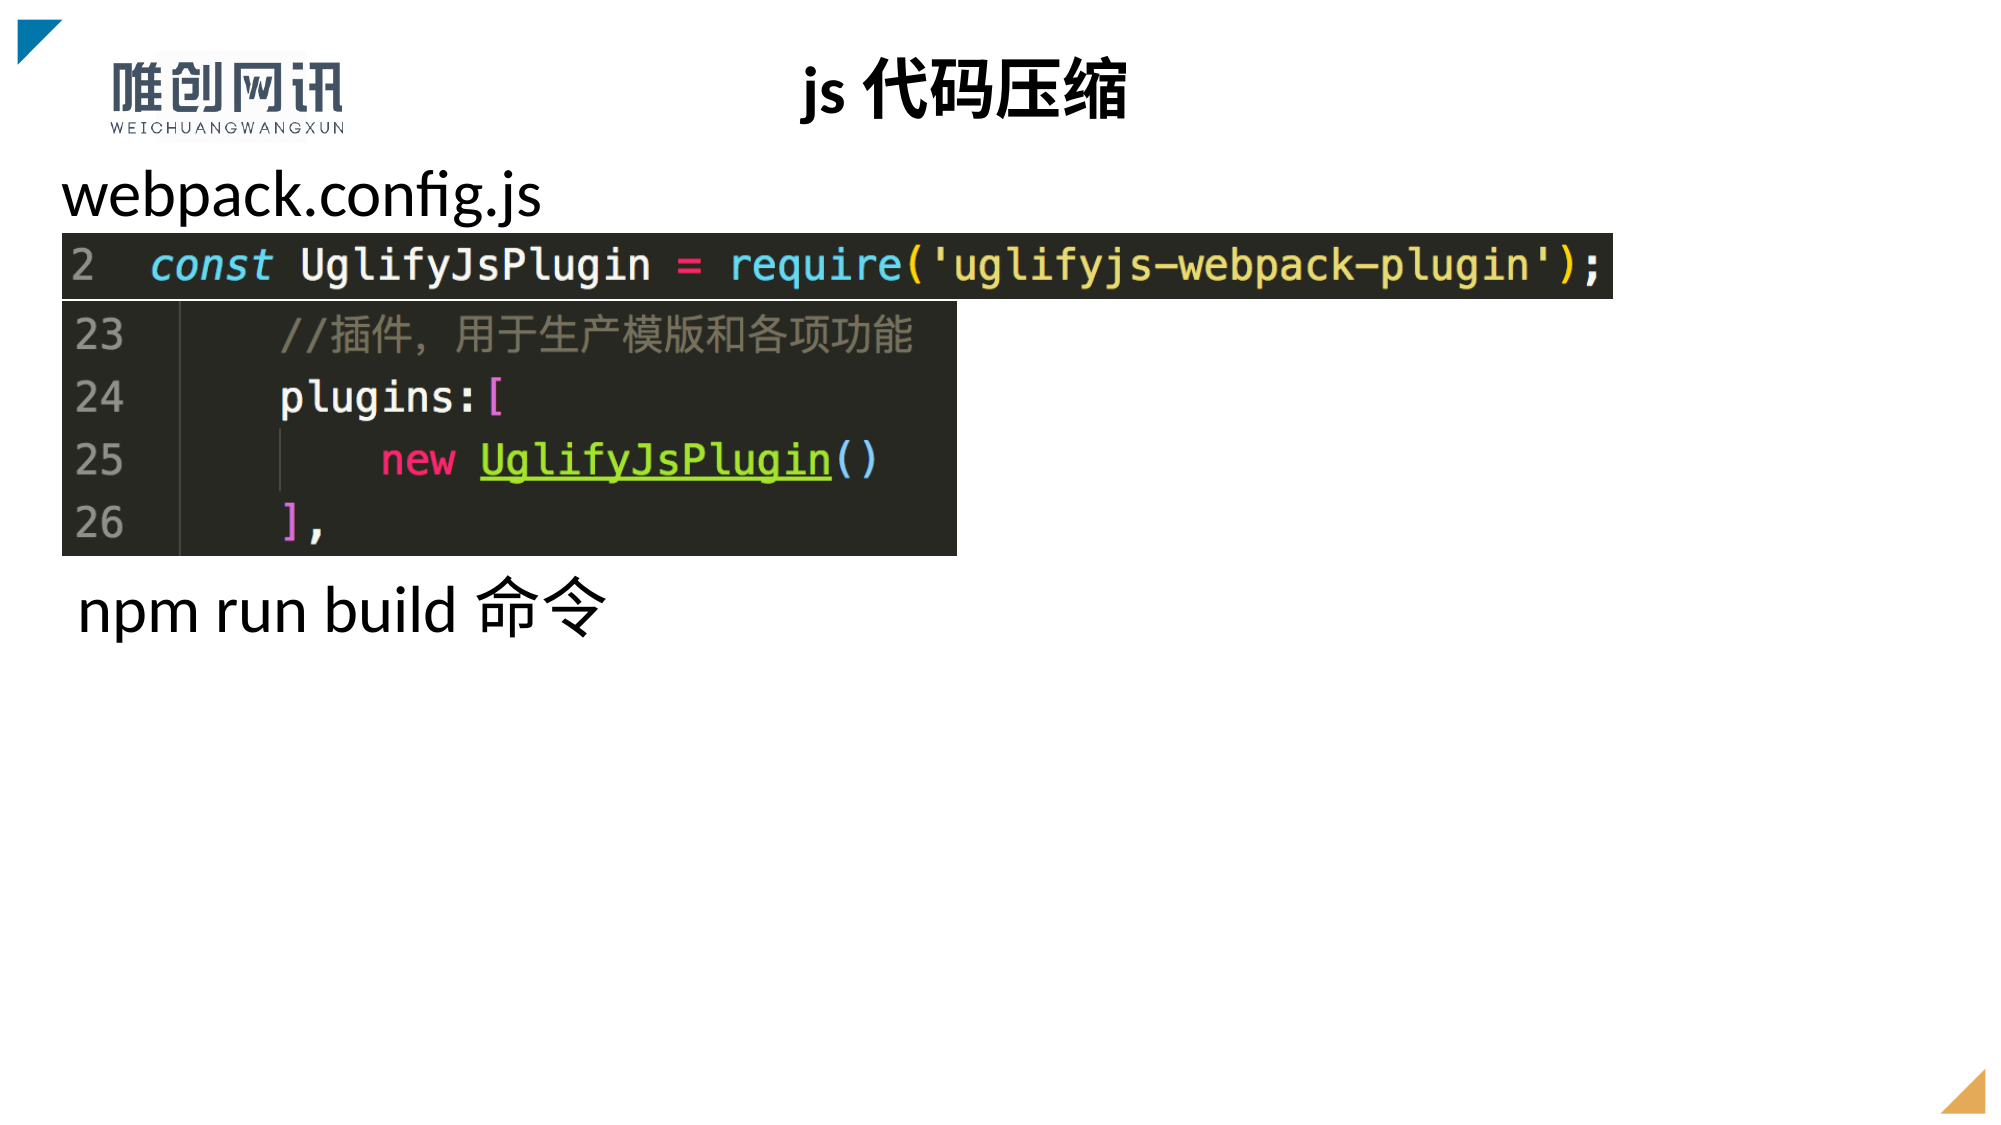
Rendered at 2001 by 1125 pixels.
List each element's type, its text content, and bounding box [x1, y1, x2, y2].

text_box webpack.config.js [46, 142, 1958, 237]
text_box js代码压缩 [644, 39, 1288, 134]
picture [89, 51, 395, 143]
text_box [17, 19, 63, 65]
picture [62, 233, 1613, 299]
text_box npm run build命令 [62, 558, 929, 654]
text_box [1940, 1068, 1986, 1114]
picture [62, 301, 957, 556]
